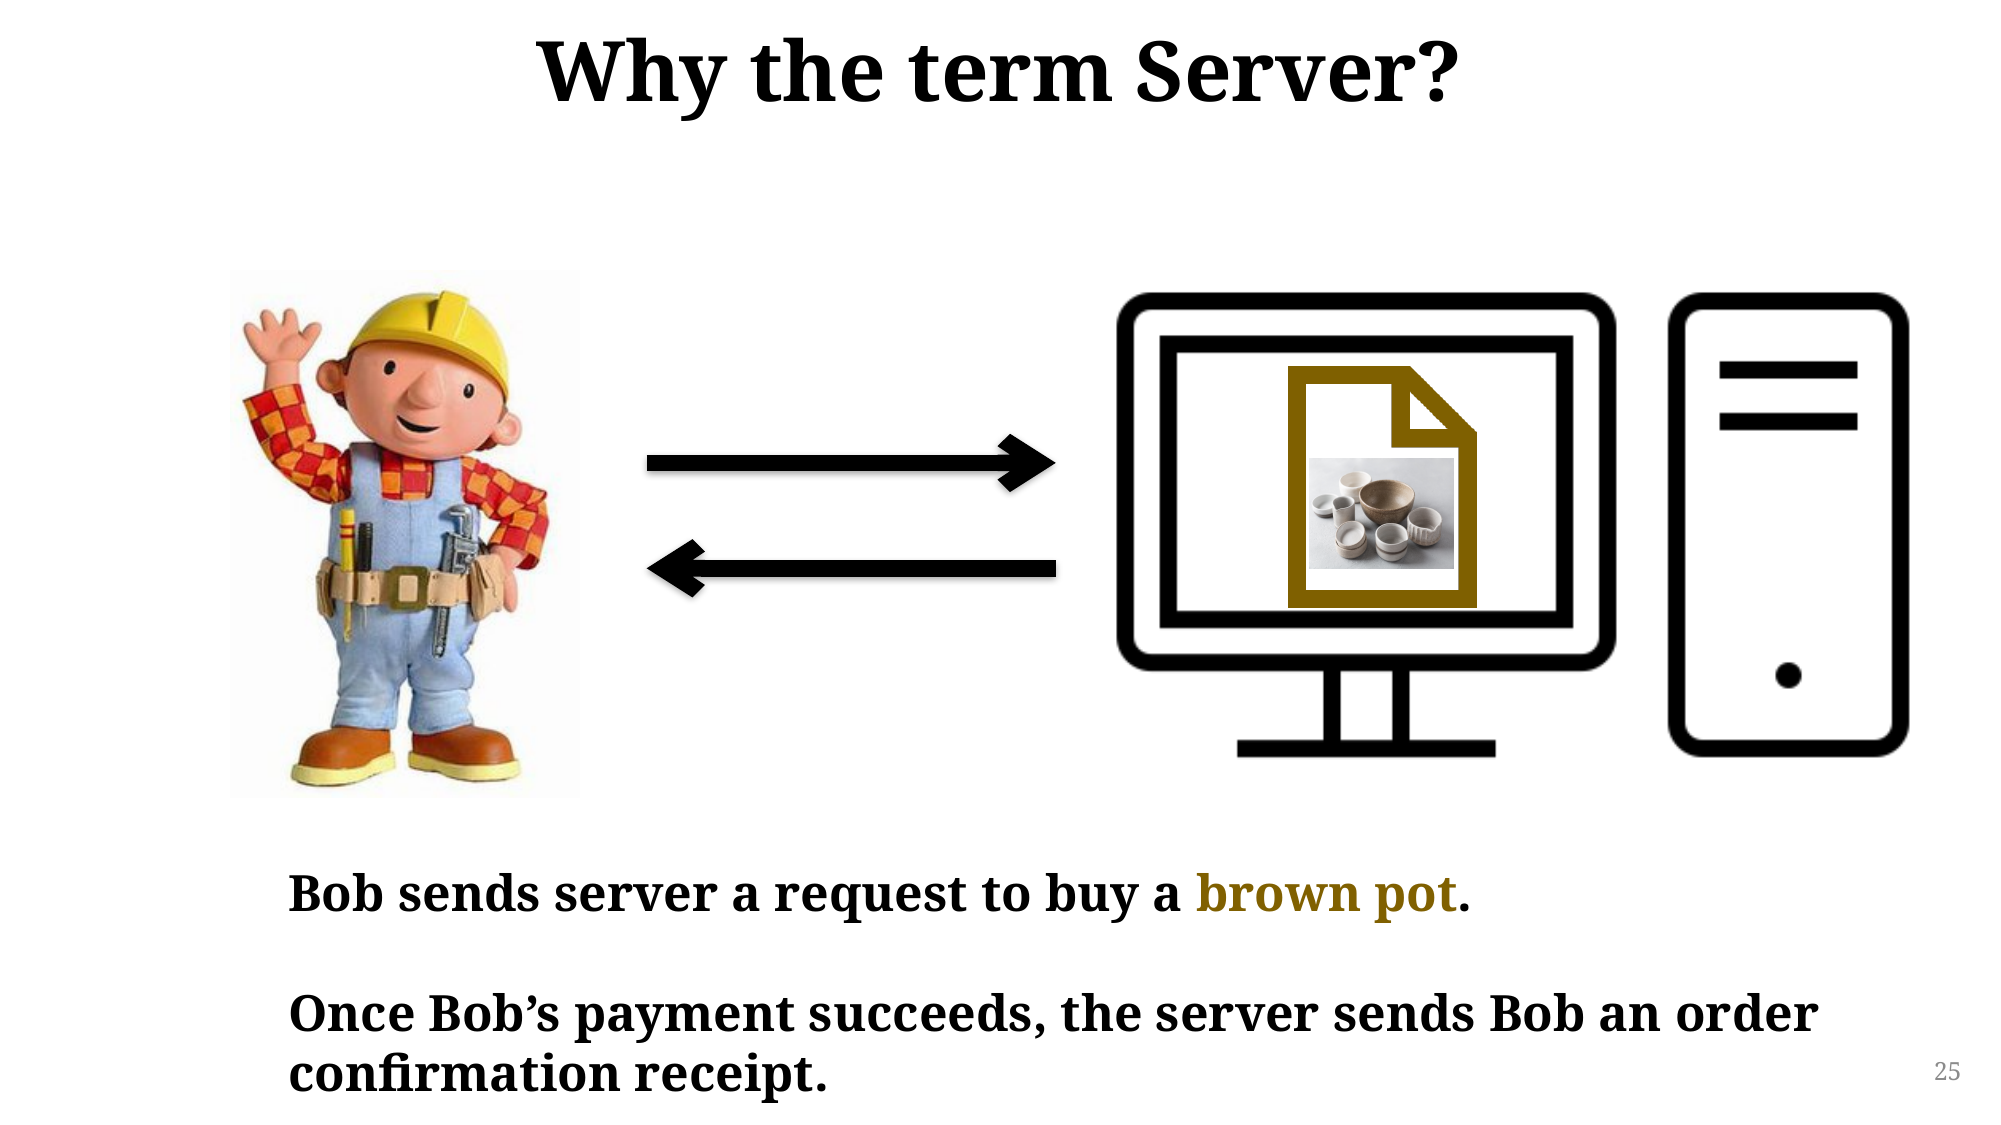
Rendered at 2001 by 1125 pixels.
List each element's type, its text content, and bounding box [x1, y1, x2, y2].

slide_number 25 [1907, 1042, 1977, 1103]
title Why the term Server? [137, 0, 1863, 149]
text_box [1100, 121, 1927, 947]
text_box Bob sends server a request to buy a brown pot. Once Bob’s payment succeeds, the server sends Bob an order confirmation receipt. [273, 854, 1907, 1109]
picture [230, 270, 580, 798]
